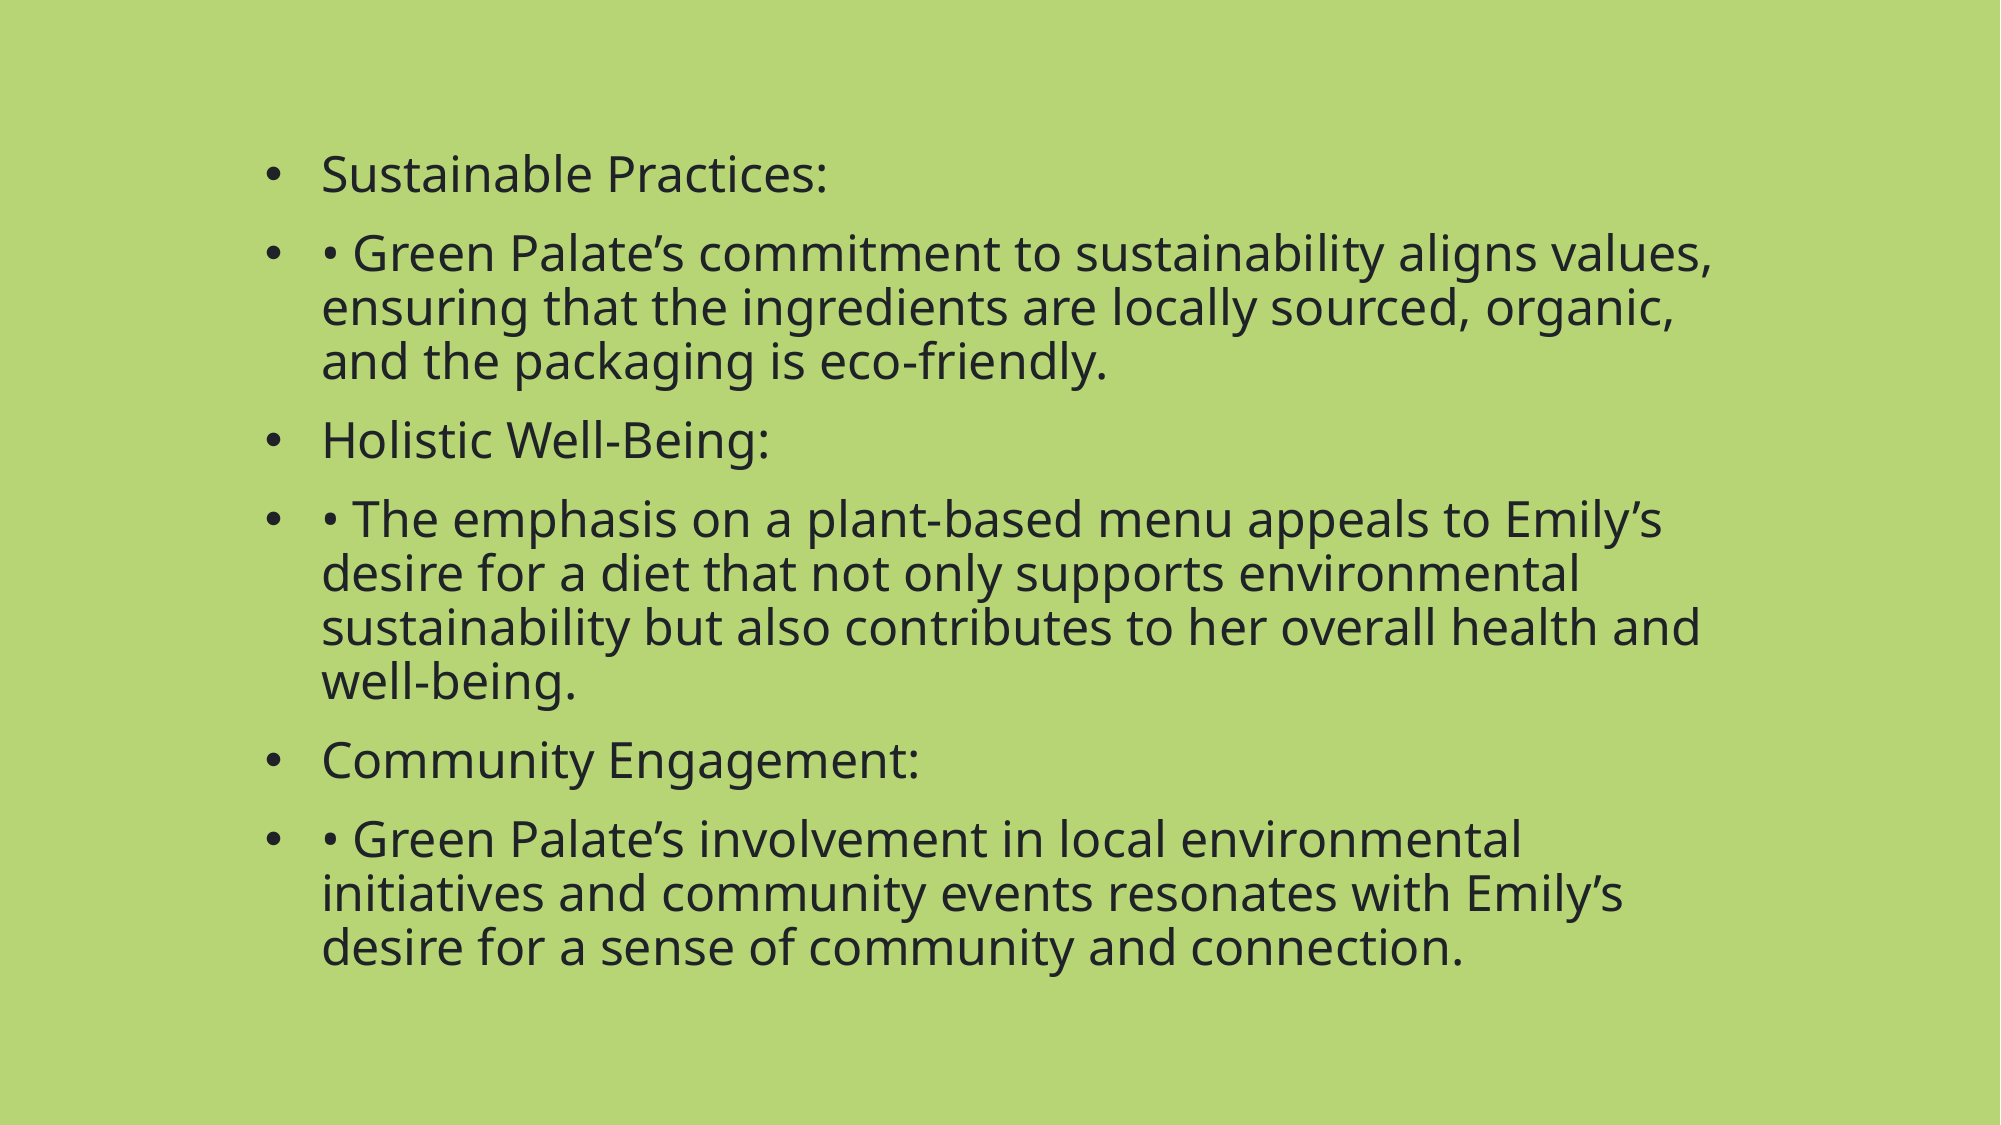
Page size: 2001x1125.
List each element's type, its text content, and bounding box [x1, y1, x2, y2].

list Sustainable Practices: • Green Palate’s commitment to sustainability aligns values, ensuring that the ingredients are locally sourced, organic, and the packaging is eco-friendly. Holistic Well-Being: • The emphasis on a plant-based menu appeals to Emily’s desire for a diet that not only supports environmental sustainability but also contributes to her overall health and well-being. Community Engagement: • Green Palate’s involvement in local environmental initiatives and community events resonates with Emily’s desire for a sense of community and connection. [249, 141, 1750, 975]
